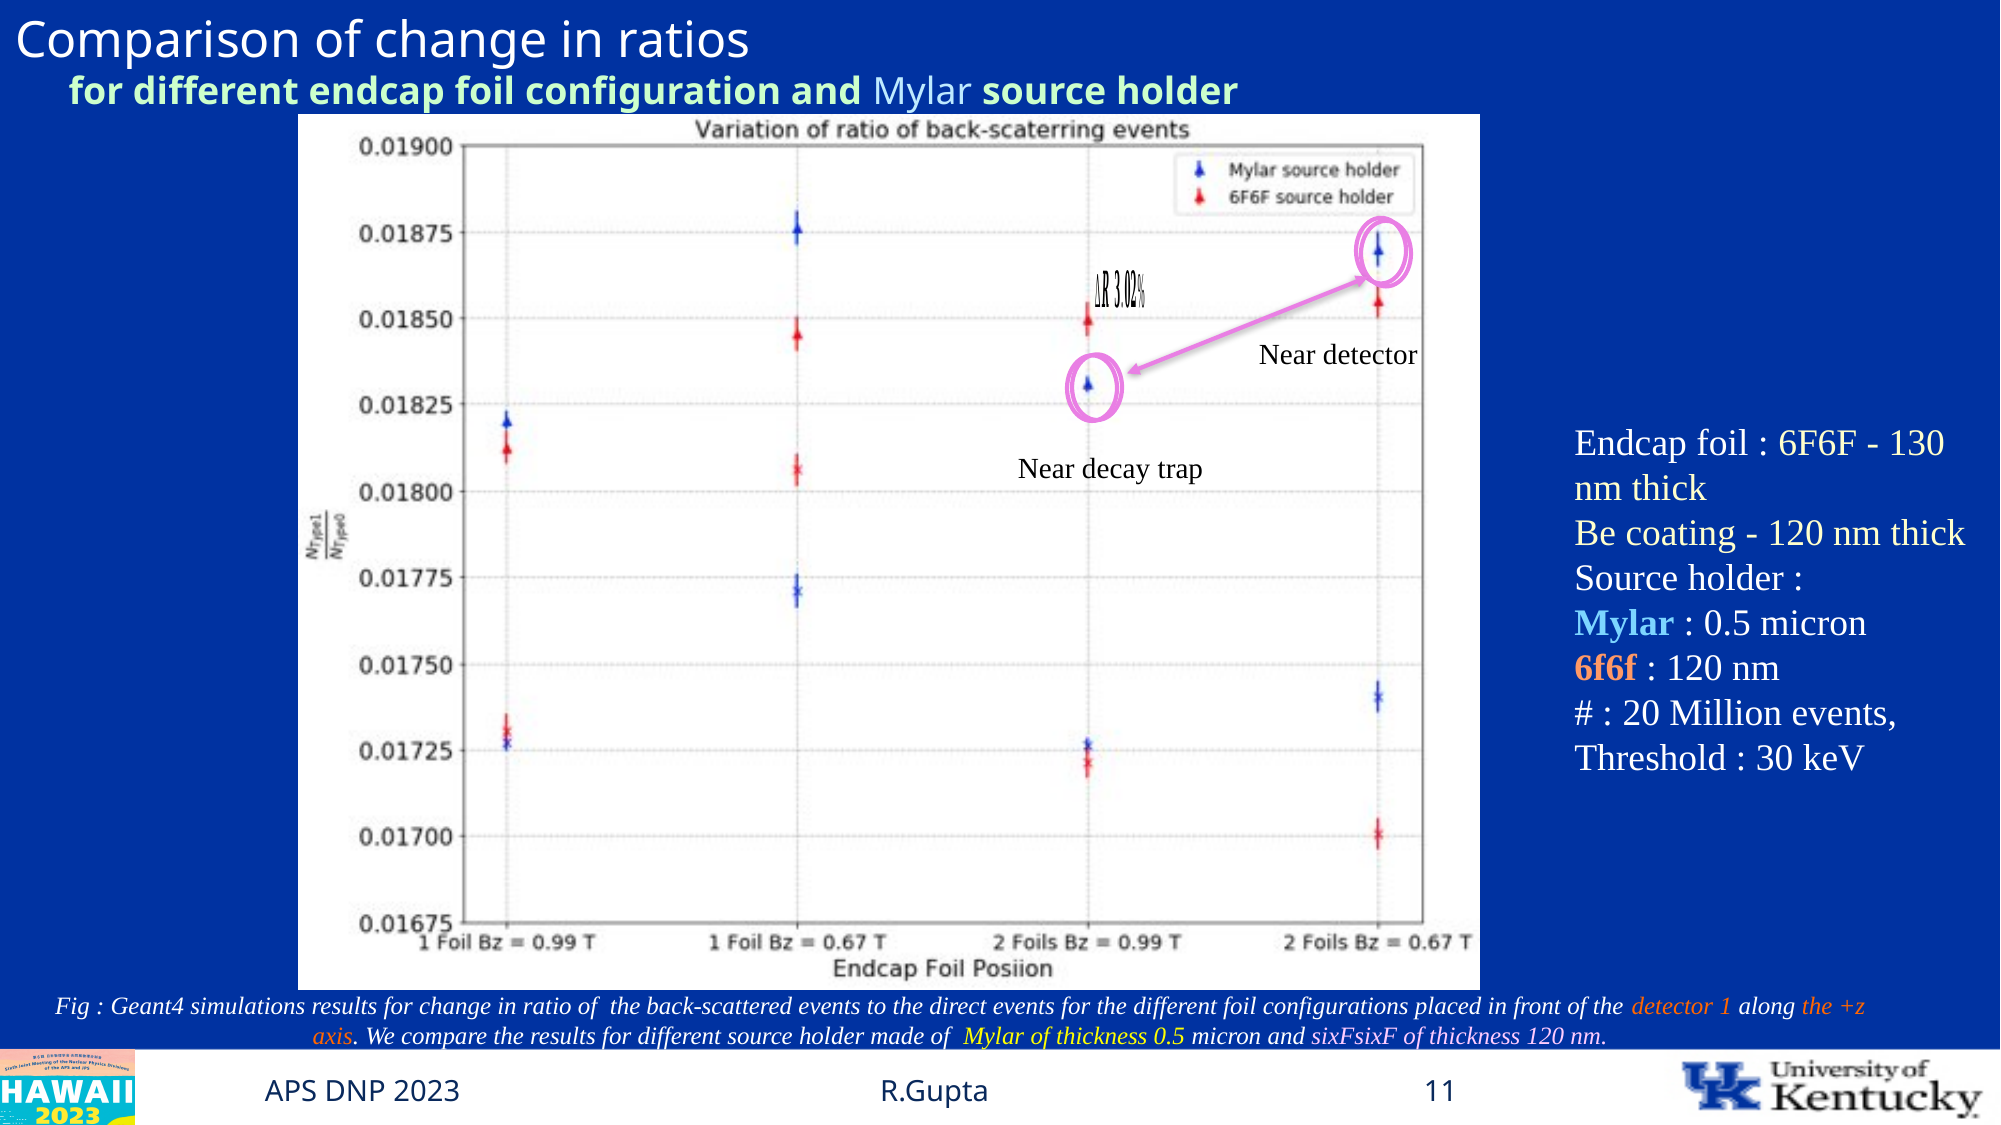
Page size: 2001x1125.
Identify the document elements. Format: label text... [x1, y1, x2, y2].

text_box APS DNP 2023 R.Gupta 11 [249, 1064, 1529, 1125]
text_box Endcap foil : 6F6F - 130 nm thick Be coating - 120 nm thick Source holder : Mylar : 0.5 micron 6f6f : 120 nm # : 20 Million events, Threshold : 30 keV [1559, 410, 1995, 786]
text_box Fig : Geant4 simulations results for change in ratio of the back-scattered events to the direct events for the different foil configurations placed in front of the detector 1 along the +z axis. We compare the results for different source holder made of Mylar of thickness 0.5 micron and sixFsixF of thickness 120 nm. [24, 982, 1896, 1057]
picture [0, 0, 2000, 1125]
text_box Comparison of change in ratios for different endcap foil configuration and Mylar source holder [0, 0, 1720, 120]
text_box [1126, 276, 1369, 374]
